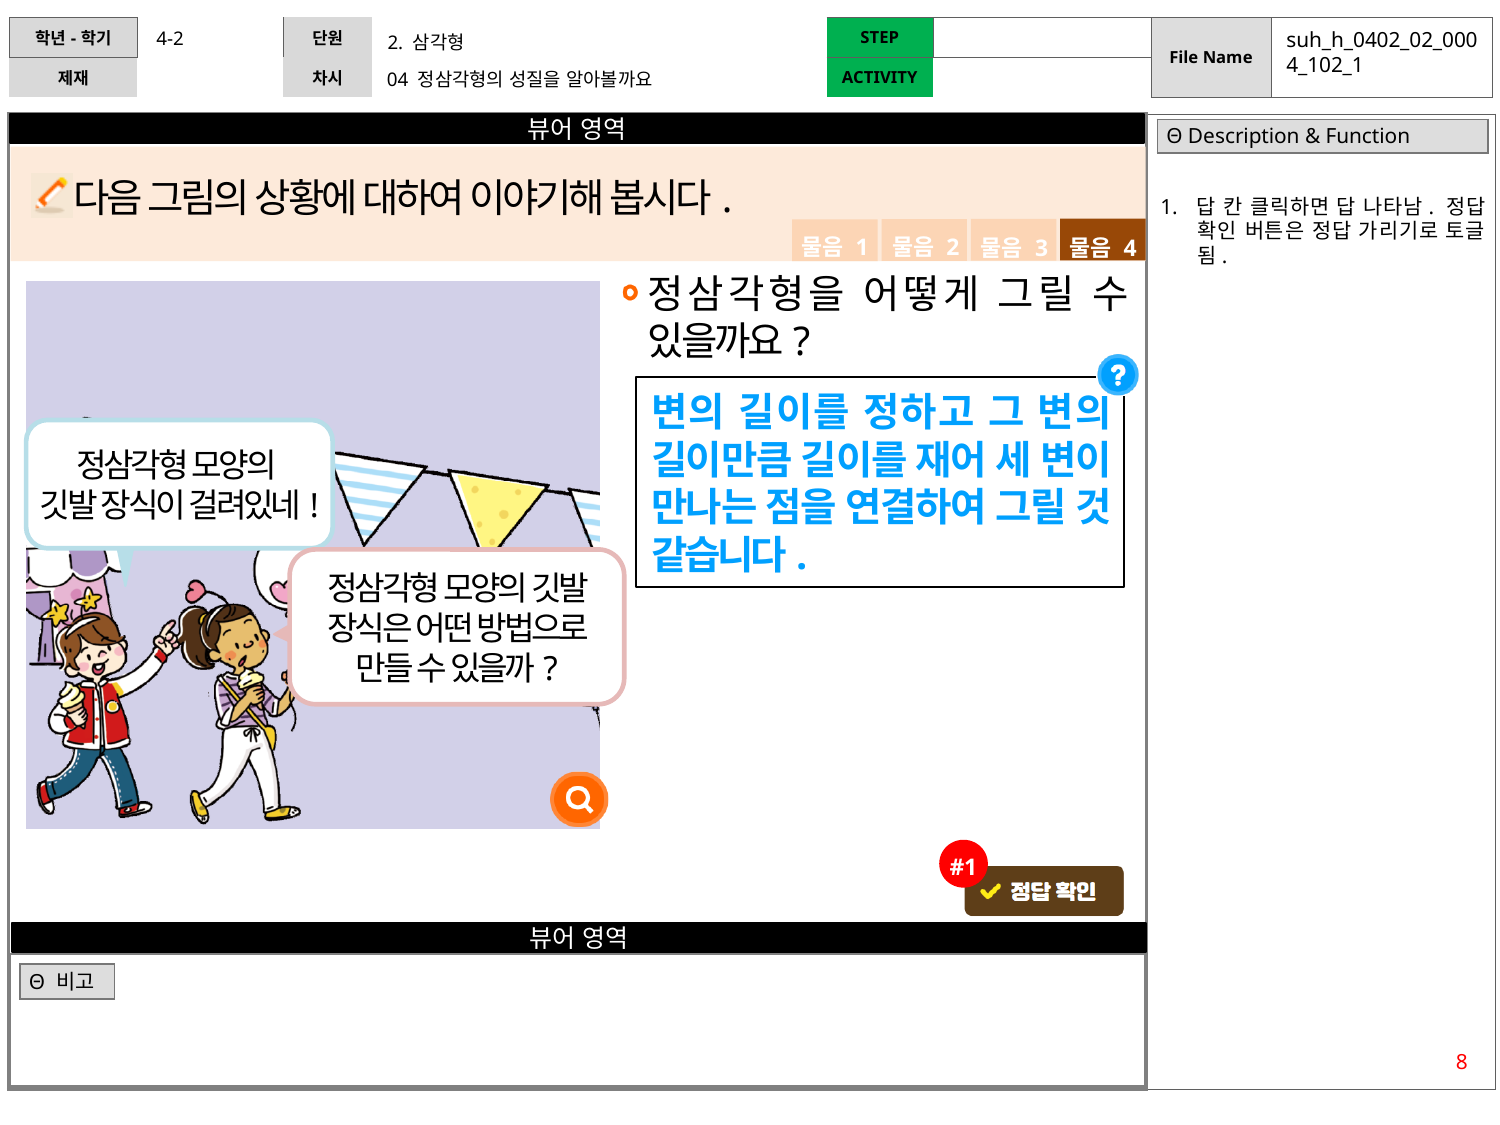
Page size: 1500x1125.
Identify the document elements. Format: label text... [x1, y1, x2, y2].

text_box 다음 그림의 상황에 대하여 이야기해 봅시다. [58, 165, 828, 228]
picture [31, 173, 73, 218]
table_header Θ Description & Function [1158, 120, 1487, 152]
picture [1096, 352, 1139, 396]
picture [619, 281, 640, 303]
text_box [9, 145, 1148, 263]
text_box 04 정삼각형의 성질을 알아볼까요 [372, 60, 821, 96]
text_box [273, 549, 625, 705]
text_box 1. 답 칸 클릭하면 답 나타남. 정답 확인 버튼은 정답 가리기로 토글 됨. [1145, 160, 1500, 301]
text_box 4-2 [141, 18, 284, 55]
picture [963, 863, 1126, 918]
text_box 정삼각형을 어떻게 그릴 수 있을까요? [633, 261, 1142, 371]
picture [25, 281, 601, 549]
picture [25, 587, 609, 829]
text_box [792, 218, 1146, 262]
text_box 2. 삼각형 [372, 23, 828, 48]
text_box 변의 길이를 정하고 그 변의 길이만큼 길이를 재어 세 변이 만나는 점을 연결하여 그릴 것 같습니다. [635, 377, 1124, 588]
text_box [17, 419, 342, 587]
text_box suh_h_0402_02_0004_102_1 [1271, 18, 1500, 84]
text_box #1 [937, 837, 990, 890]
